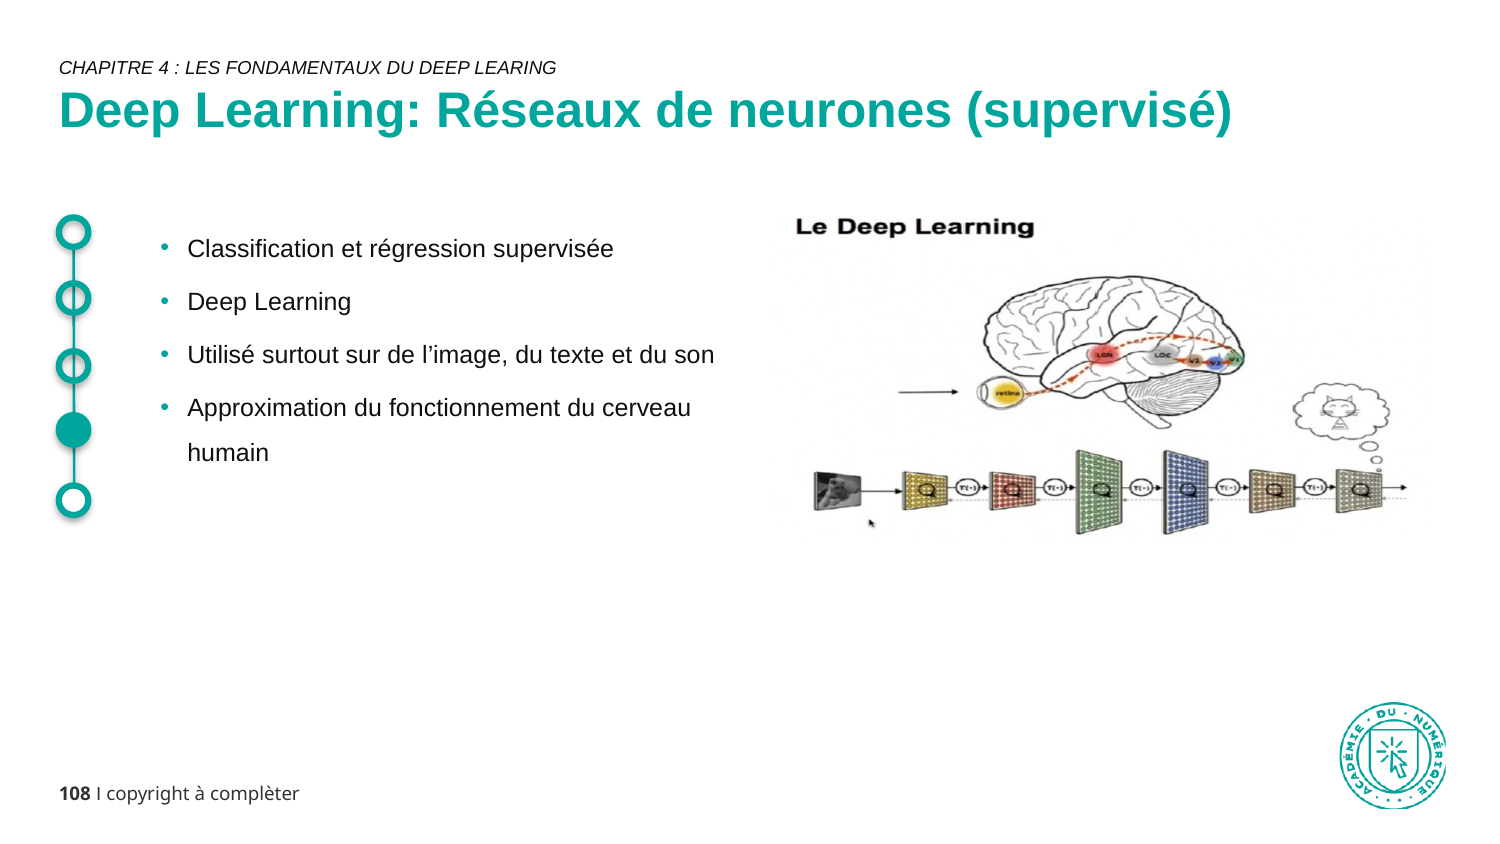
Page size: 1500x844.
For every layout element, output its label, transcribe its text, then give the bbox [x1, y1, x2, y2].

picture [767, 216, 1427, 540]
text_box Classification et régression supervisée Deep Learning Utilisé surtout sur de l’image, du texte et du son Approximation du fonctionnement du cerveau humain [160, 217, 750, 453]
text_box Deep Learning: Réseaux de neurones (supervisé) [58, 77, 1446, 155]
text_box CHAPITRE 4 : LES FONDAMENTAUX DU DEEP LEARING [58, 55, 650, 77]
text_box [58, 217, 89, 516]
